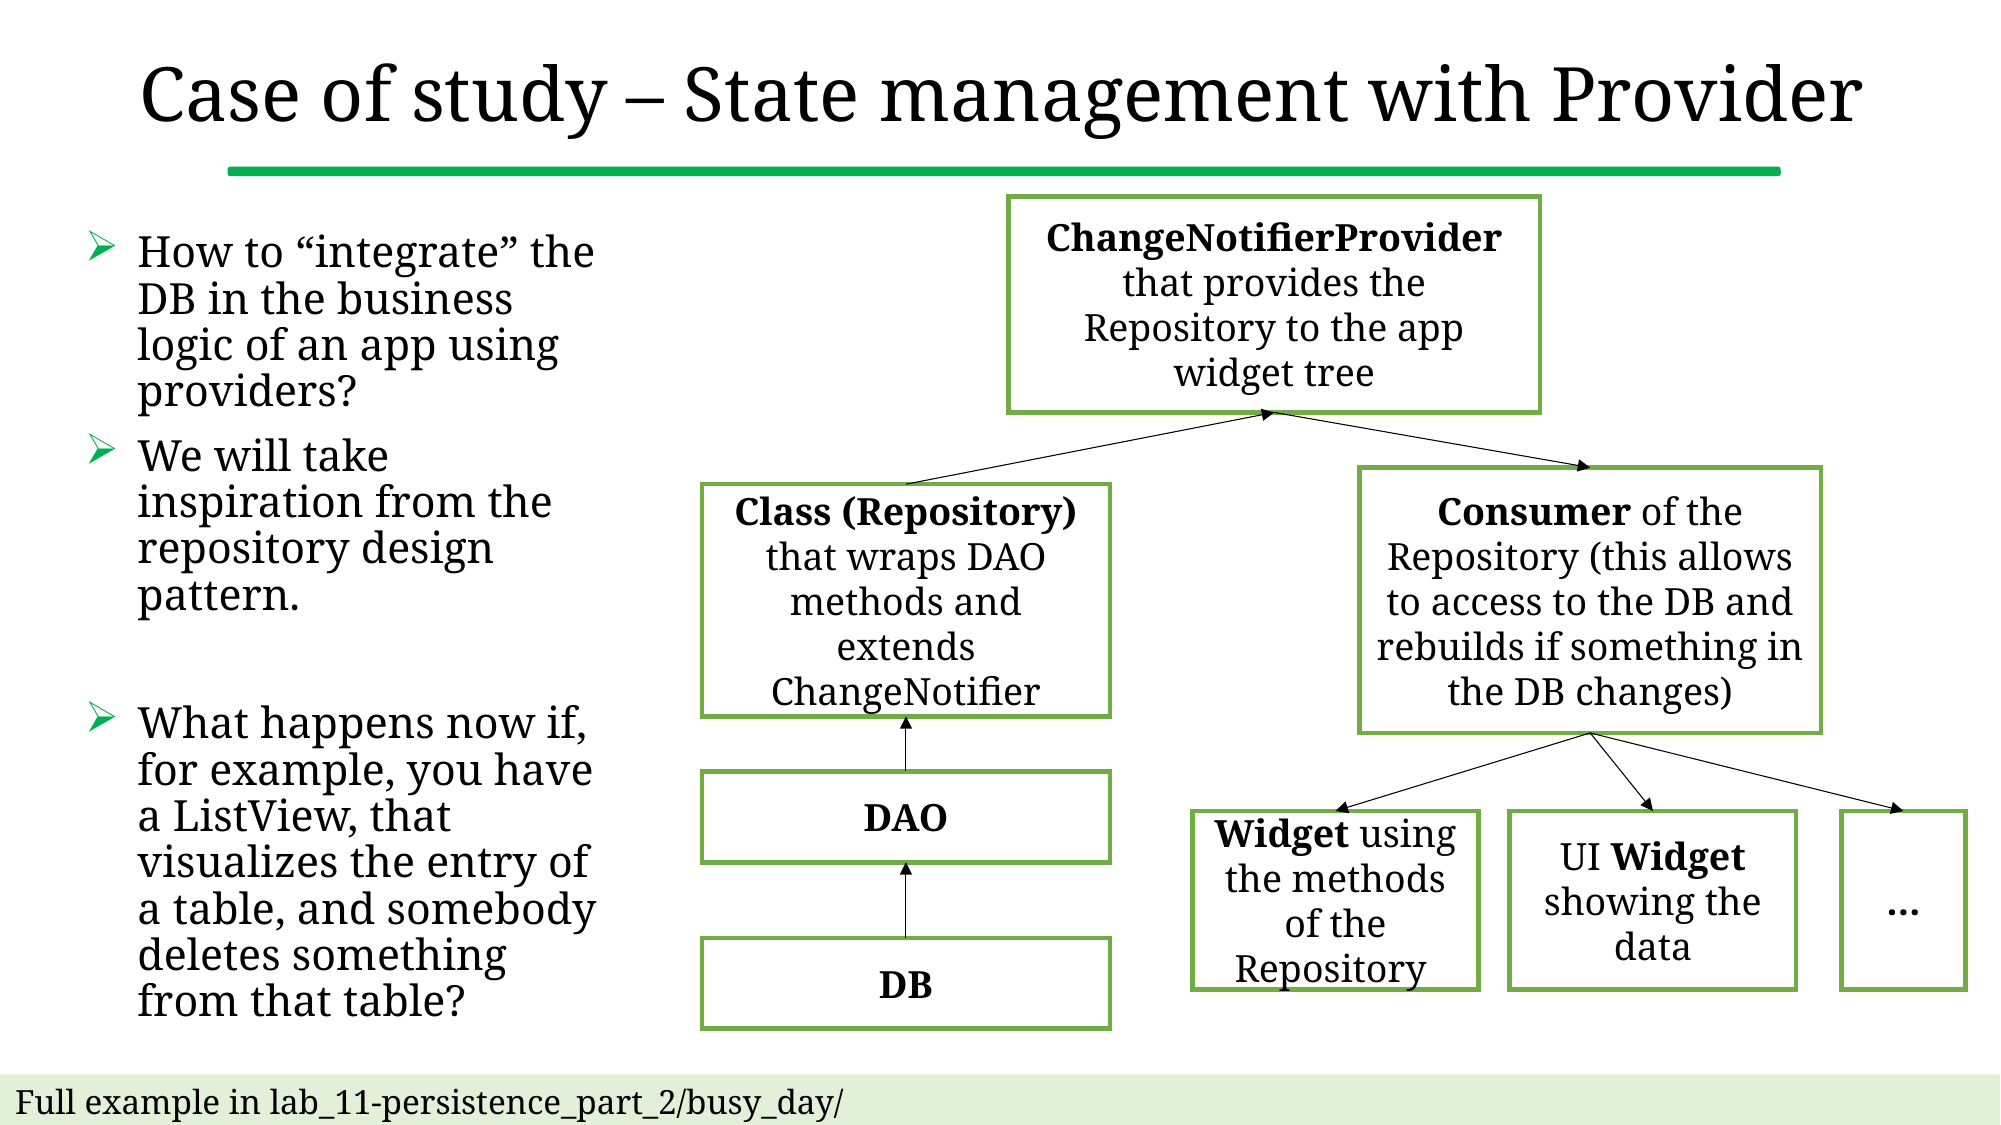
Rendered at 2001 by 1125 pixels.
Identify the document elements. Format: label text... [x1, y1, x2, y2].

text_box Full example in lab_11-persistence_part_2/busy_day/ [0, 1074, 2000, 1125]
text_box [1591, 732, 1653, 811]
text_box Class (Repository) that wraps DAO methods and extends ChangeNotifier [701, 483, 1111, 717]
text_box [905, 412, 1275, 485]
title Case of study – State management with Provider [70, 26, 1936, 168]
text_box Widget using the methods of the Repository [1191, 810, 1480, 990]
text_box Consumer of the Repository (this allows to access to the DB and rebuilds if something in the DB changes) [1358, 467, 1822, 732]
text_box DB [701, 937, 1111, 1030]
text_box UI Widget showing the data [1509, 811, 1797, 990]
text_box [1653, 732, 1904, 811]
text_box … [1841, 810, 1966, 990]
text_box DAO [701, 770, 1111, 863]
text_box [1274, 412, 1591, 468]
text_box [1335, 732, 1591, 811]
list How to “integrate” the DB in the business logic of an app using providers? We will take inspiration from the repository design pattern. What happens now if, for example, you have a ListView, that visualizes the entry of a table, and somebody deletes something from that table? [70, 223, 632, 1039]
text_box ChangeNotifierProvider that provides the Repository to the app widget tree [1007, 195, 1541, 412]
